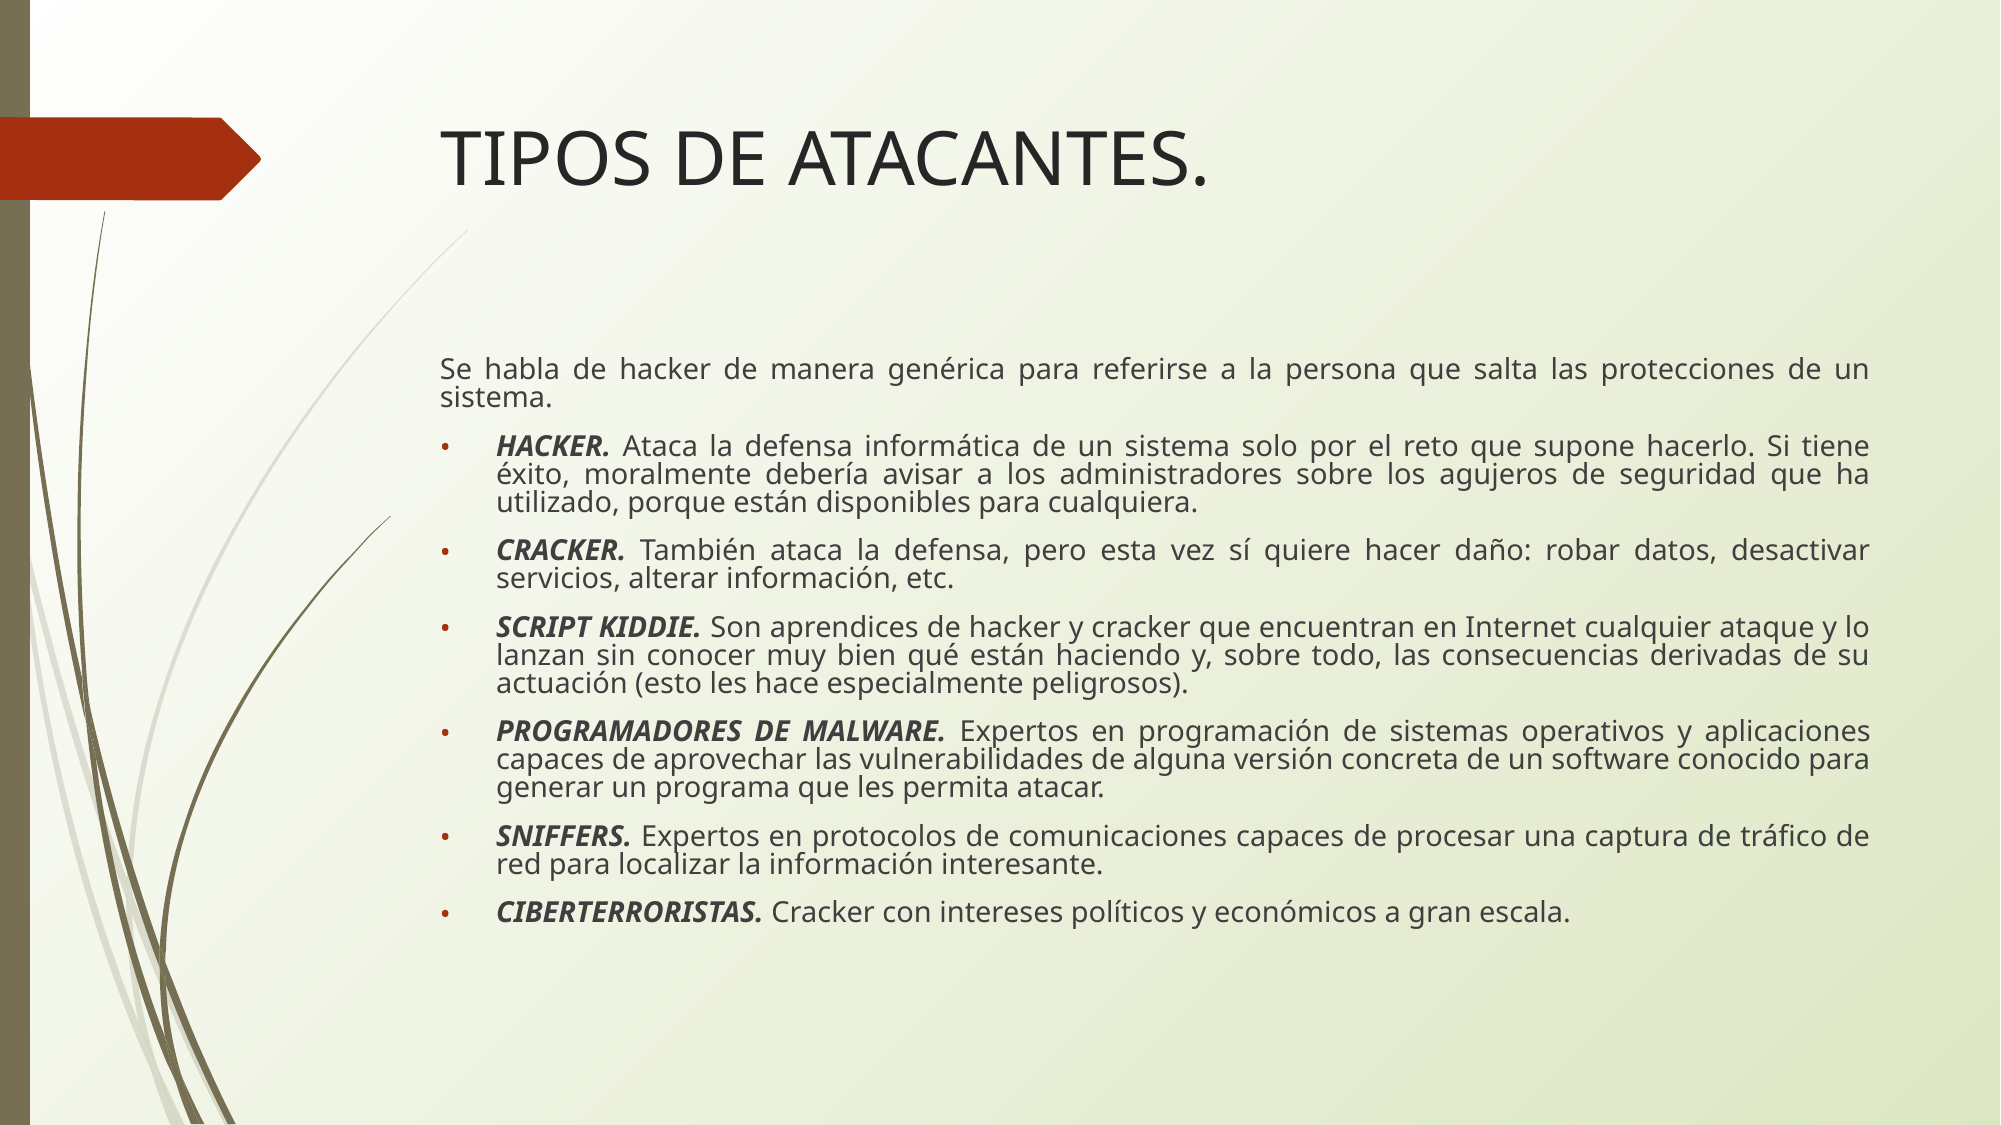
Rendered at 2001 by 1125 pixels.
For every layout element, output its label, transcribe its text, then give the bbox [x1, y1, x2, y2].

title TIPOS DE ATACANTES. [425, 102, 1888, 313]
list Se habla de hacker de manera genérica para referirse a la persona que salta las protecciones de un sistema. HACKER. Ataca la defensa informática de un sistema solo por el reto que supone hacerlo. Si tiene éxito, moralmente debería avisar a los administradores sobre los agujeros de seguridad que ha utilizado, porque están disponibles para cualquiera. CRACKER. También ataca la defensa, pero esta vez sí quiere hacer daño: robar datos, desactivar servicios, alterar información, etc. SCRIPT KIDDIE. Son aprendices de hacker y cracker que encuentran en Internet cualquier ataque y lo lanzan sin conocer muy bien qué están haciendo y, sobre todo, las consecuencias derivadas de su actuación (esto les hace especialmente peligrosos). PROGRAMADORES DE MALWARE. Expertos en programación de sistemas operativos y aplicaciones capaces de aprovechar las vulnerabilidades de alguna versión concreta de un software conocido para generar un programa que les permita atacar. SNIFFERS. Expertos en protocolos de comunicaciones capaces de procesar una captura de tráfico de red para localizar la información interesante. CIBERTERRORISTAS. Cracker con intereses políticos y económicos a gran escala. [424, 350, 1888, 970]
